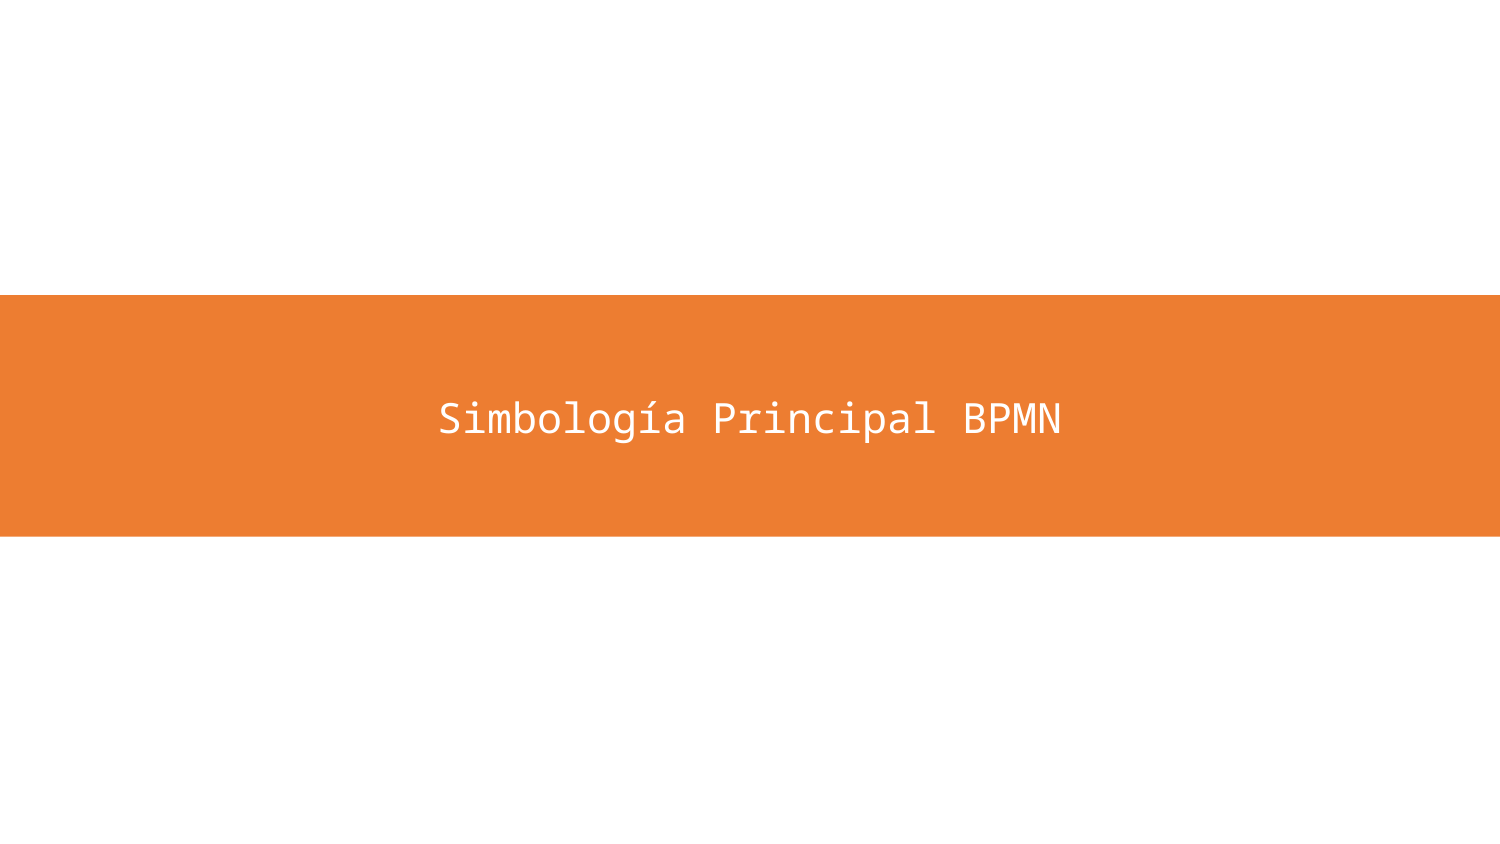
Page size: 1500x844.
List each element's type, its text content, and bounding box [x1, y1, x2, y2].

text_box [0, 449, 1500, 538]
text_box [0, 294, 1500, 384]
text_box Simbología Principal BPMN [0, 384, 1500, 449]
